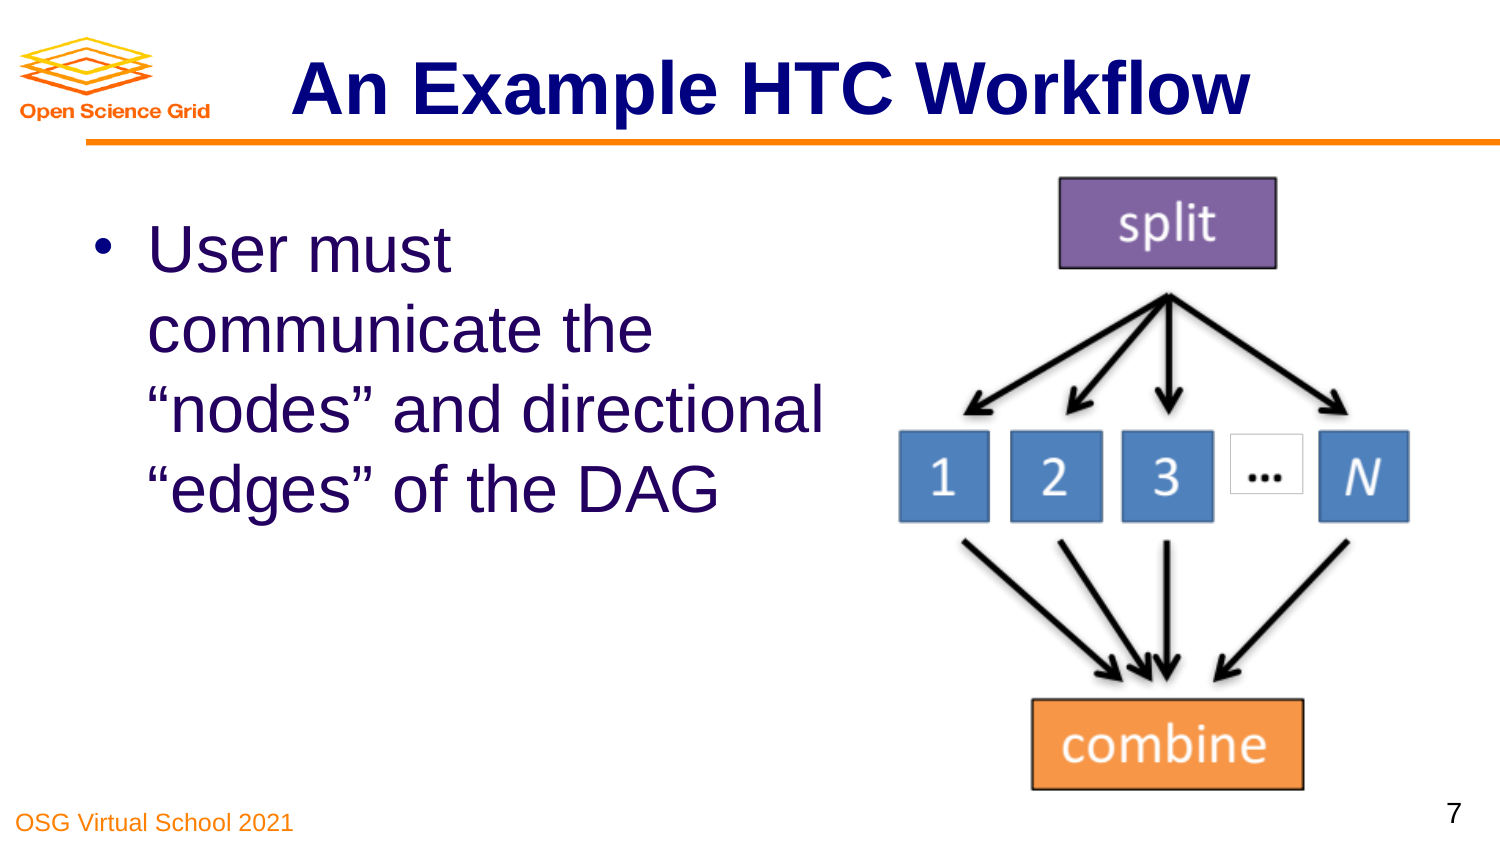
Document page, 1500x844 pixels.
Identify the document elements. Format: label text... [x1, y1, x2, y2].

picture [0, 20, 201, 134]
title An Example HTC Workflow [201, 14, 1342, 155]
slide_number 7 [1431, 787, 1500, 844]
list User must communicate the “nodes” and directional “edges” of the DAG [76, 198, 858, 813]
picture [891, 168, 1415, 814]
